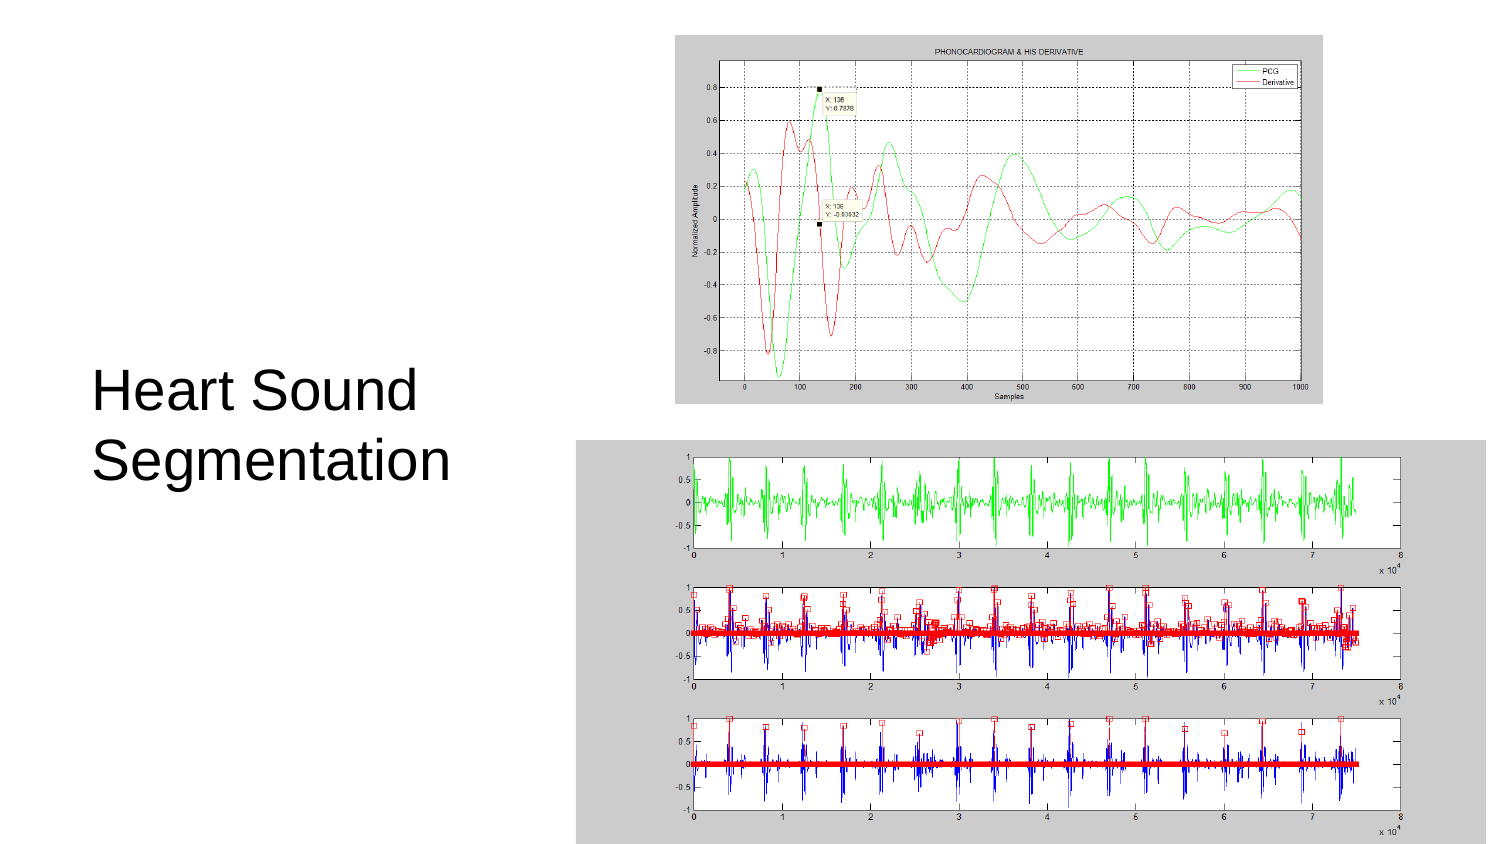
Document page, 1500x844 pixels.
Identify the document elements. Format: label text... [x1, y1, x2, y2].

picture [575, 440, 1487, 844]
title Heart Sound Segmentation [76, 337, 509, 507]
picture [674, 34, 1323, 404]
